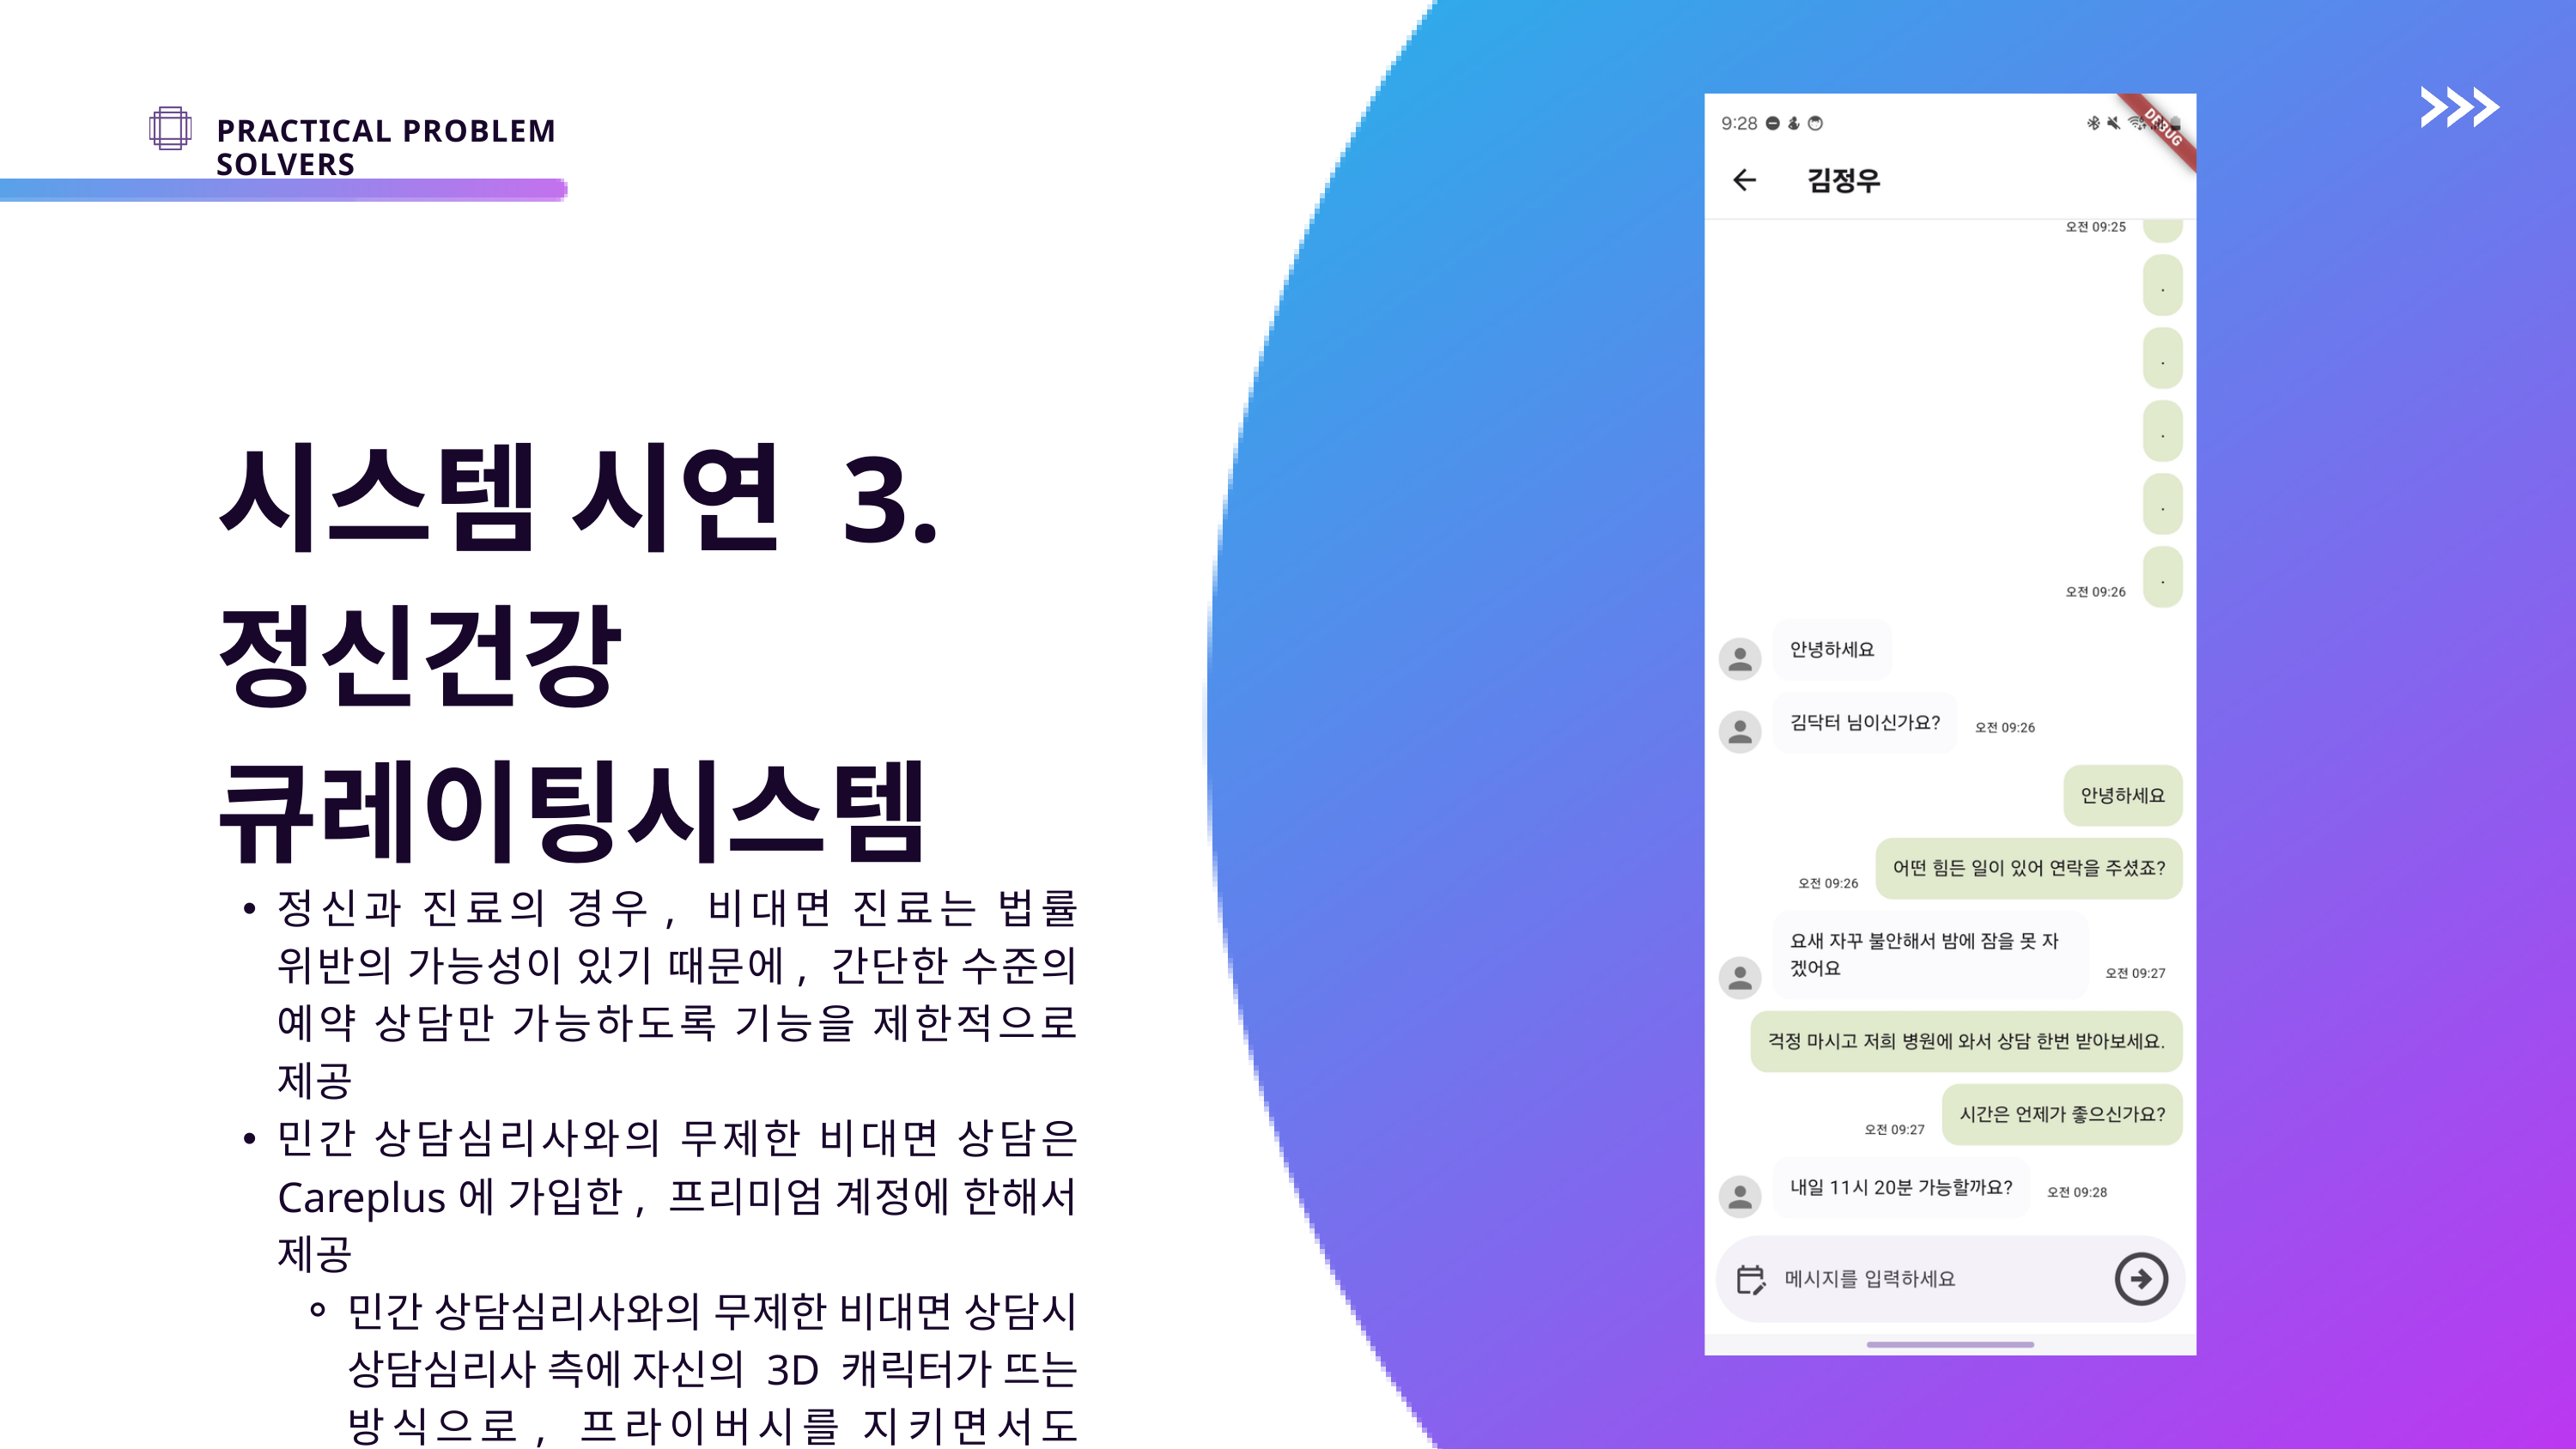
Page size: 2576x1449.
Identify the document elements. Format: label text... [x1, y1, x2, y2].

text_box 정신과 진료의 경우, 비대면 진료는 법률 위반의 가능성이 있기 때문에, 간단한 수준의 예약 상담만 가능하도록 기능을 제한적으로 제공 민간 상담심리사와의 무제한 비대면 상담은 Careplus에 가입한, 프리미엄 계정에 한해서 제공 민간 상담심리사와의 무제한 비대면 상담시 상담심리사 측에 자신의 3D 캐릭터가 뜨는 방식으로, 프라이버시를 지키면서도 비언어적 소통이 최대한 가능하도록 할 예정임 [207, 875, 1079, 1449]
text_box [149, 106, 192, 150]
text_box 시스템 시연 3. 정신건강 큐레이팅시스템 [216, 399, 1147, 876]
text_box [0, 179, 568, 202]
text_box [1193, 0, 2576, 1449]
text_box [1704, 94, 2197, 1355]
text_box PRACTICAL PROBLEM SOLVERS [216, 114, 644, 182]
text_box [2421, 86, 2500, 129]
